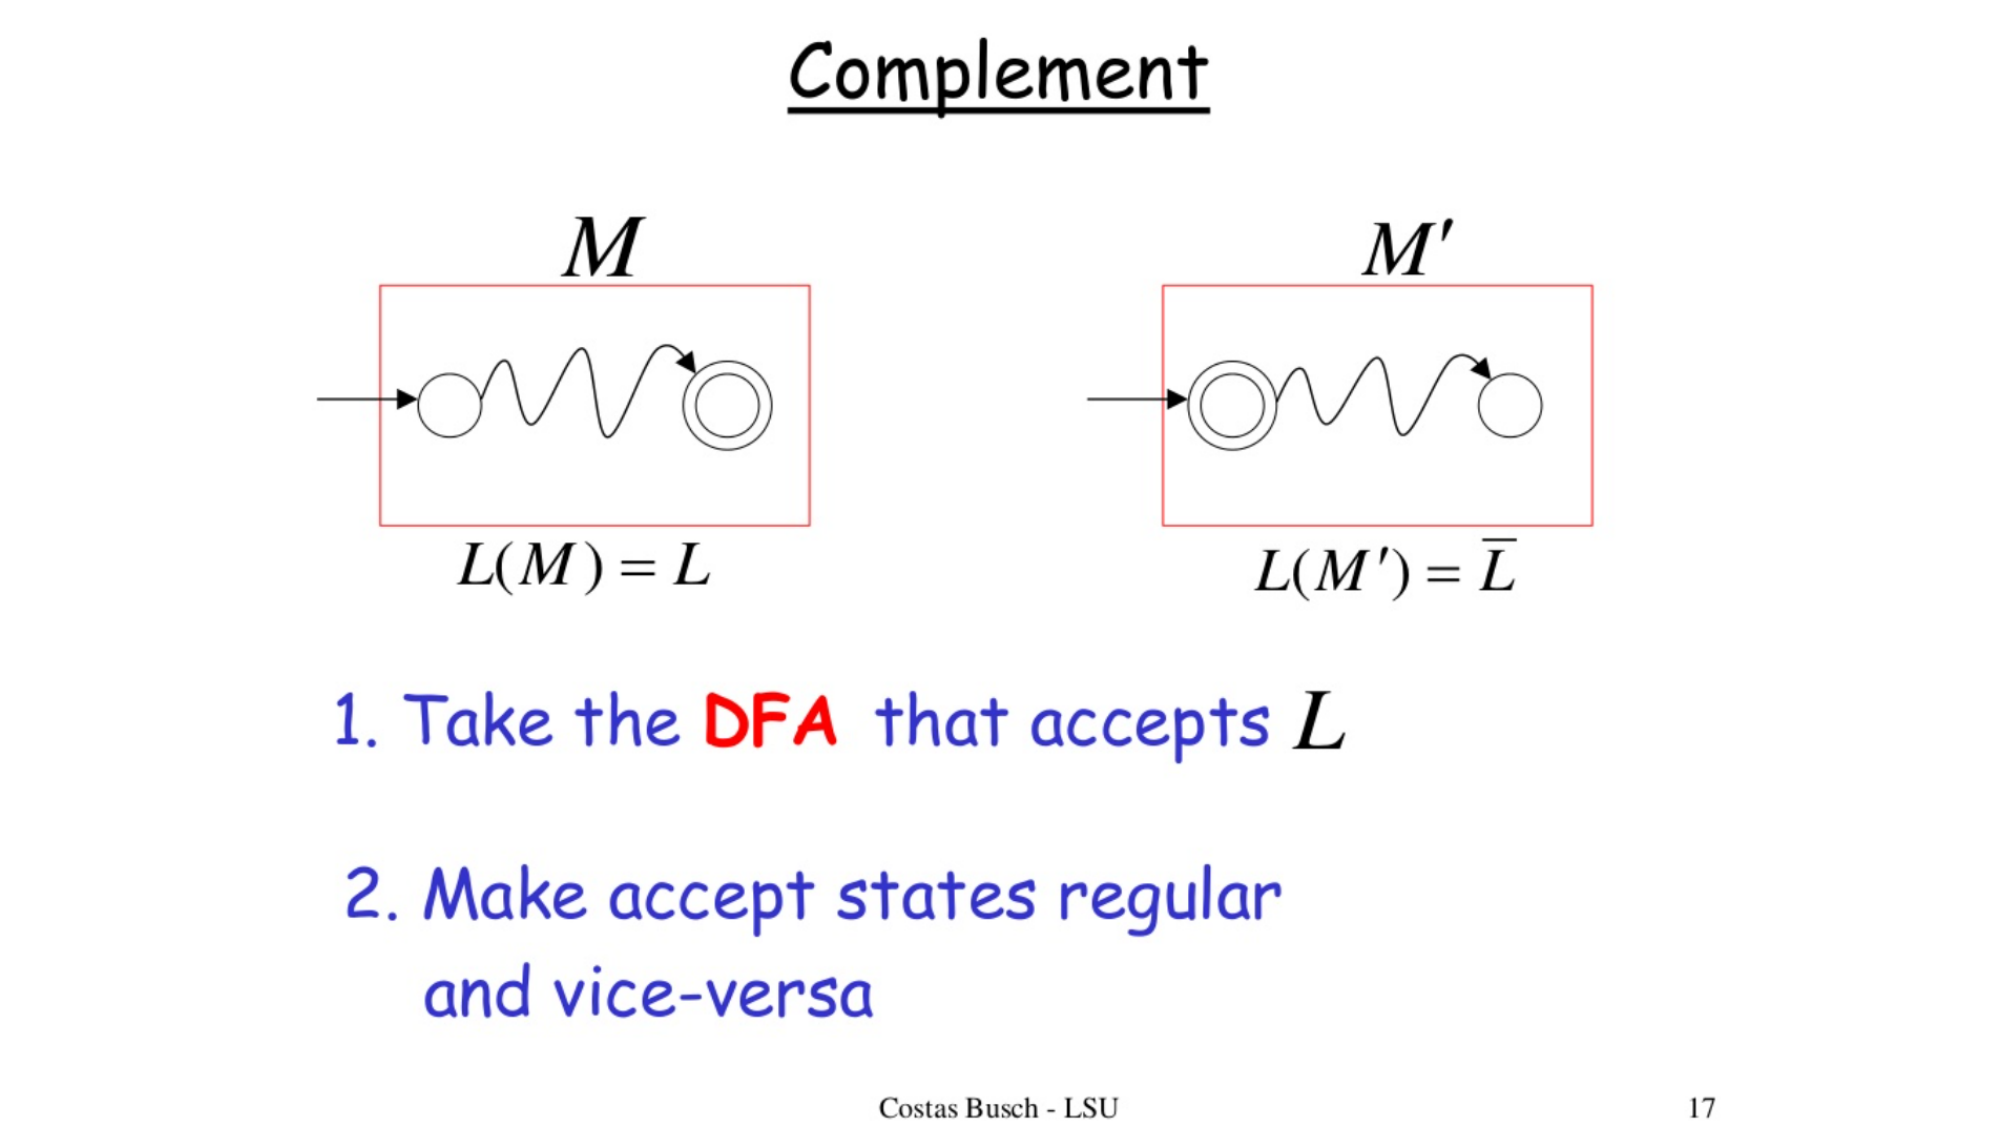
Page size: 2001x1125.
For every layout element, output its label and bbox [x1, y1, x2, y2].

picture [252, 0, 1748, 1125]
